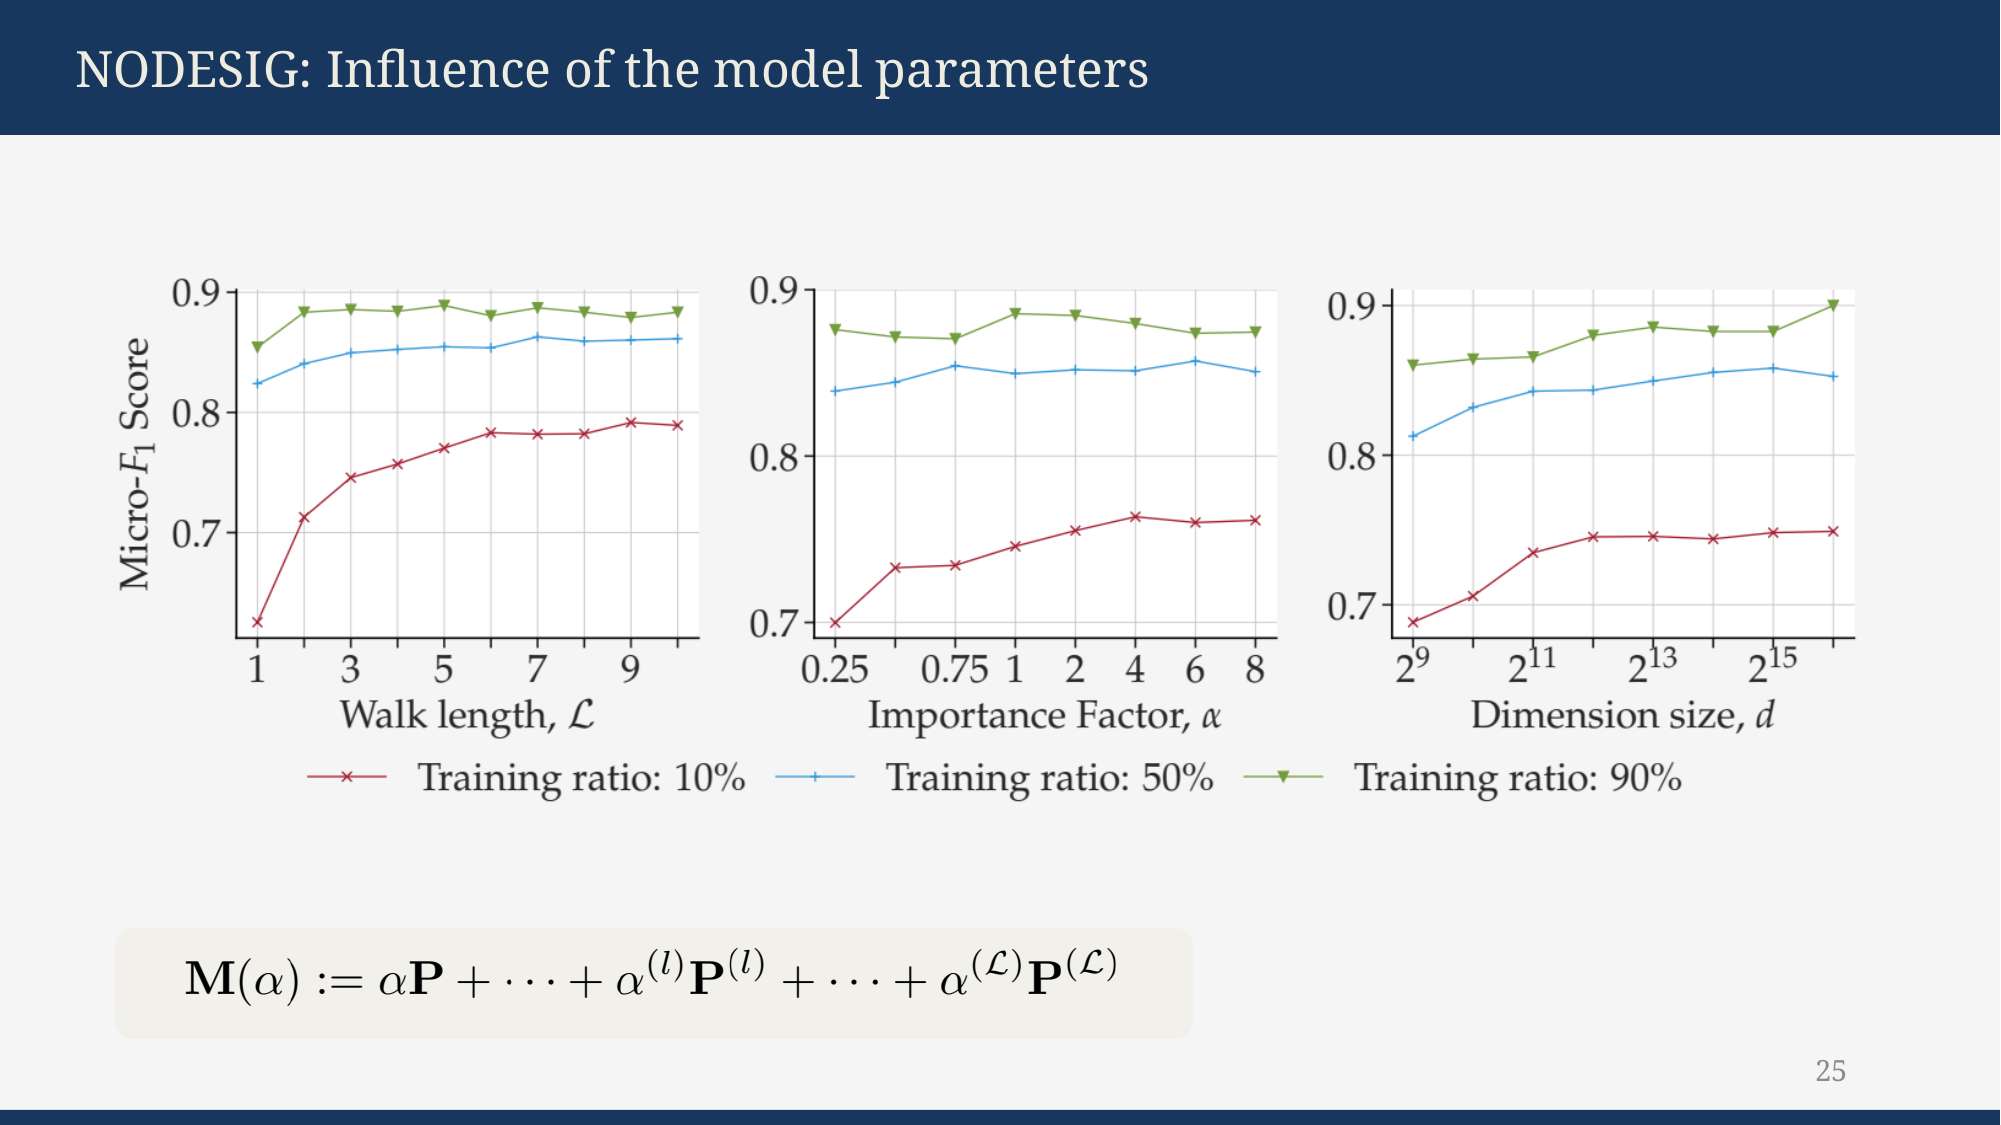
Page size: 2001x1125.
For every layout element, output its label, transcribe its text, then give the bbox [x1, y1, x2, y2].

text_box NodeSig: Influence of the model parameters [0, 0, 2000, 136]
text_box [114, 926, 1194, 1040]
text_box [0, 1109, 2000, 1125]
picture [115, 264, 1875, 835]
slide_number 25 [1412, 1042, 1863, 1103]
picture [181, 947, 1121, 1015]
